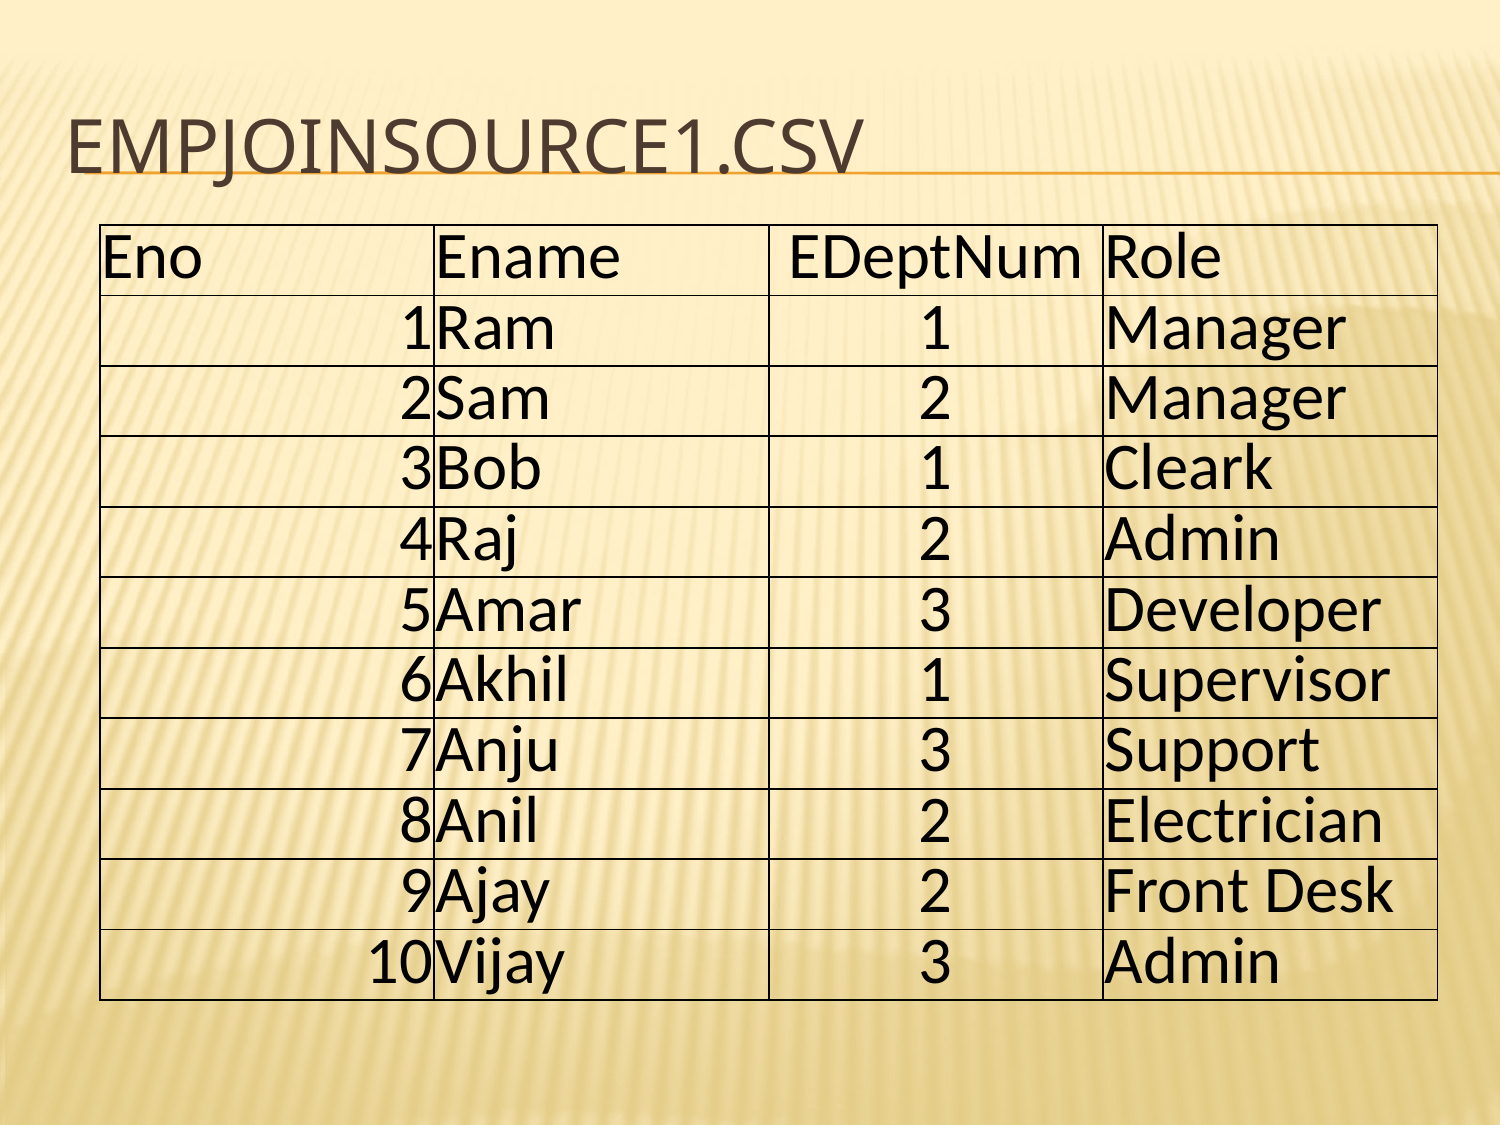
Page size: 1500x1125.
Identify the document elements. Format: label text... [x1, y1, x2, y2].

table_cell Admin [1104, 930, 1437, 999]
table_cell 3 [770, 719, 1102, 788]
table_cell Anil [435, 790, 768, 858]
table_cell 2 [770, 367, 1102, 435]
table_cell Support [1104, 719, 1437, 788]
table_cell 2 [770, 508, 1102, 576]
title EmpJoinSource1.csv [50, 75, 1475, 213]
table_cell Vijay [435, 930, 768, 999]
table_cell 2 [101, 367, 433, 435]
table_cell Manager [1104, 367, 1437, 435]
table_cell 7 [101, 719, 433, 788]
table_cell 1 [770, 437, 1102, 506]
table_cell 2 [770, 790, 1102, 858]
table_header Role [1104, 226, 1437, 295]
table_cell Akhil [435, 649, 768, 717]
table_cell Admin [1104, 508, 1437, 576]
table_cell 2 [770, 860, 1102, 929]
table_cell Cleark [1104, 437, 1437, 506]
table_cell Sam [435, 367, 768, 435]
table_cell Bob [435, 437, 768, 506]
table_cell 3 [101, 437, 433, 506]
table_cell Front Desk [1104, 860, 1437, 929]
table_cell 3 [770, 930, 1102, 999]
table_cell 1 [770, 649, 1102, 717]
table_cell 10 [101, 930, 433, 999]
table_cell 1 [770, 296, 1102, 365]
table_cell 8 [101, 790, 433, 858]
table_cell Amar [435, 578, 768, 647]
table_cell Anju [435, 719, 768, 788]
table_cell Manager [1104, 296, 1437, 365]
table_cell Ram [435, 296, 768, 365]
table_header Eno [101, 226, 433, 295]
table_cell Ajay [435, 860, 768, 929]
table_header Ename [435, 226, 768, 295]
table_cell 6 [101, 649, 433, 717]
table_cell Supervisor [1104, 649, 1437, 717]
table_header EDeptNum [770, 226, 1102, 295]
table_cell 4 [101, 508, 433, 576]
table_cell Raj [435, 508, 768, 576]
table_cell 5 [101, 578, 433, 647]
table_cell 3 [770, 578, 1102, 647]
table_cell Electrician [1104, 790, 1437, 858]
table_cell 9 [101, 860, 433, 929]
table_cell 1 [101, 296, 433, 365]
table_cell Developer [1104, 578, 1437, 647]
